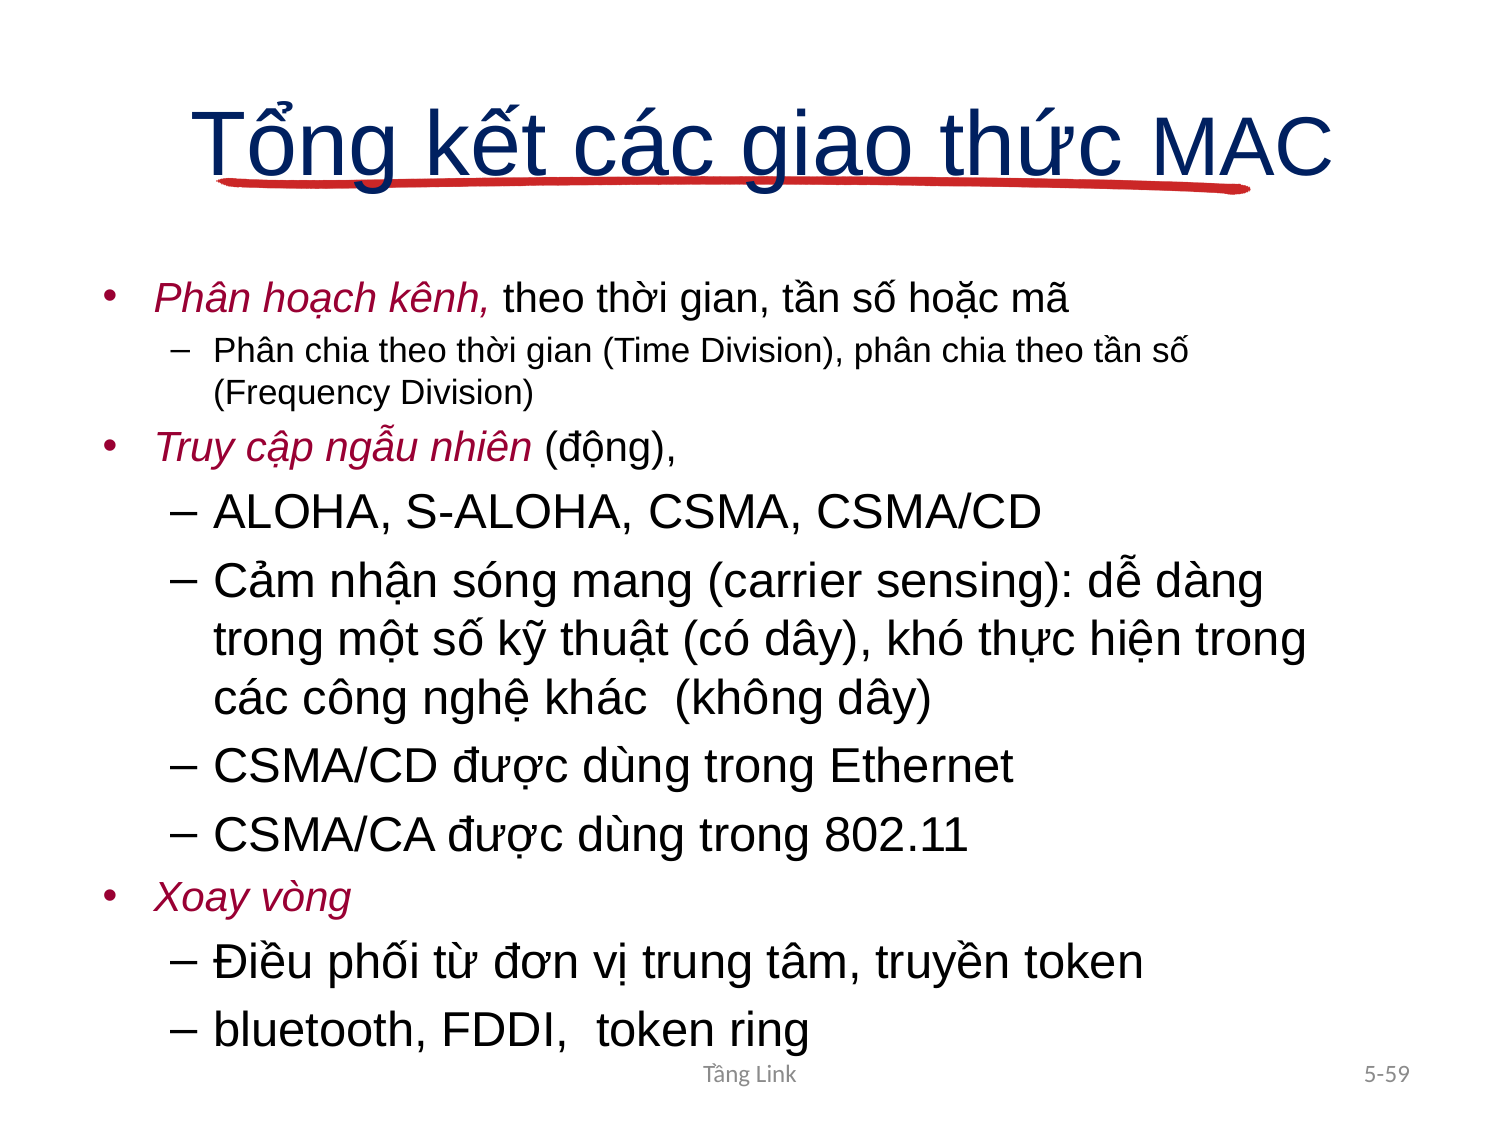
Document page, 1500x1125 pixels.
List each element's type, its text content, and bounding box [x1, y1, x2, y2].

footer Tầng Link [512, 1068, 988, 1103]
picture [212, 171, 1263, 201]
title Tổng kết các giao thức MAC [75, 45, 1425, 233]
slide_number 5- [1074, 1042, 1425, 1103]
list Phân hoạch kênh, theo thời gian, tần số hoặc mã Phân chia theo thời gian (Time Division), phân chia theo tần số (Frequency Division) Truy cập ngẫu nhiên (động), ALOHA, S-ALOHA, CSMA, CSMA/CD Cảm nhận sóng mang (carrier sensing): dễ dàng trong một số kỹ thuật (có dây), khó thực hiện trong các công nghệ khác (không dây) CSMA/CD được dùng trong Ethernet CSMA/CA được dùng trong 802.11 Xoay vòng Điều phối từ đơn vị trung tâm, truyền token bluetooth, FDDI, token ring [87, 262, 1363, 1068]
